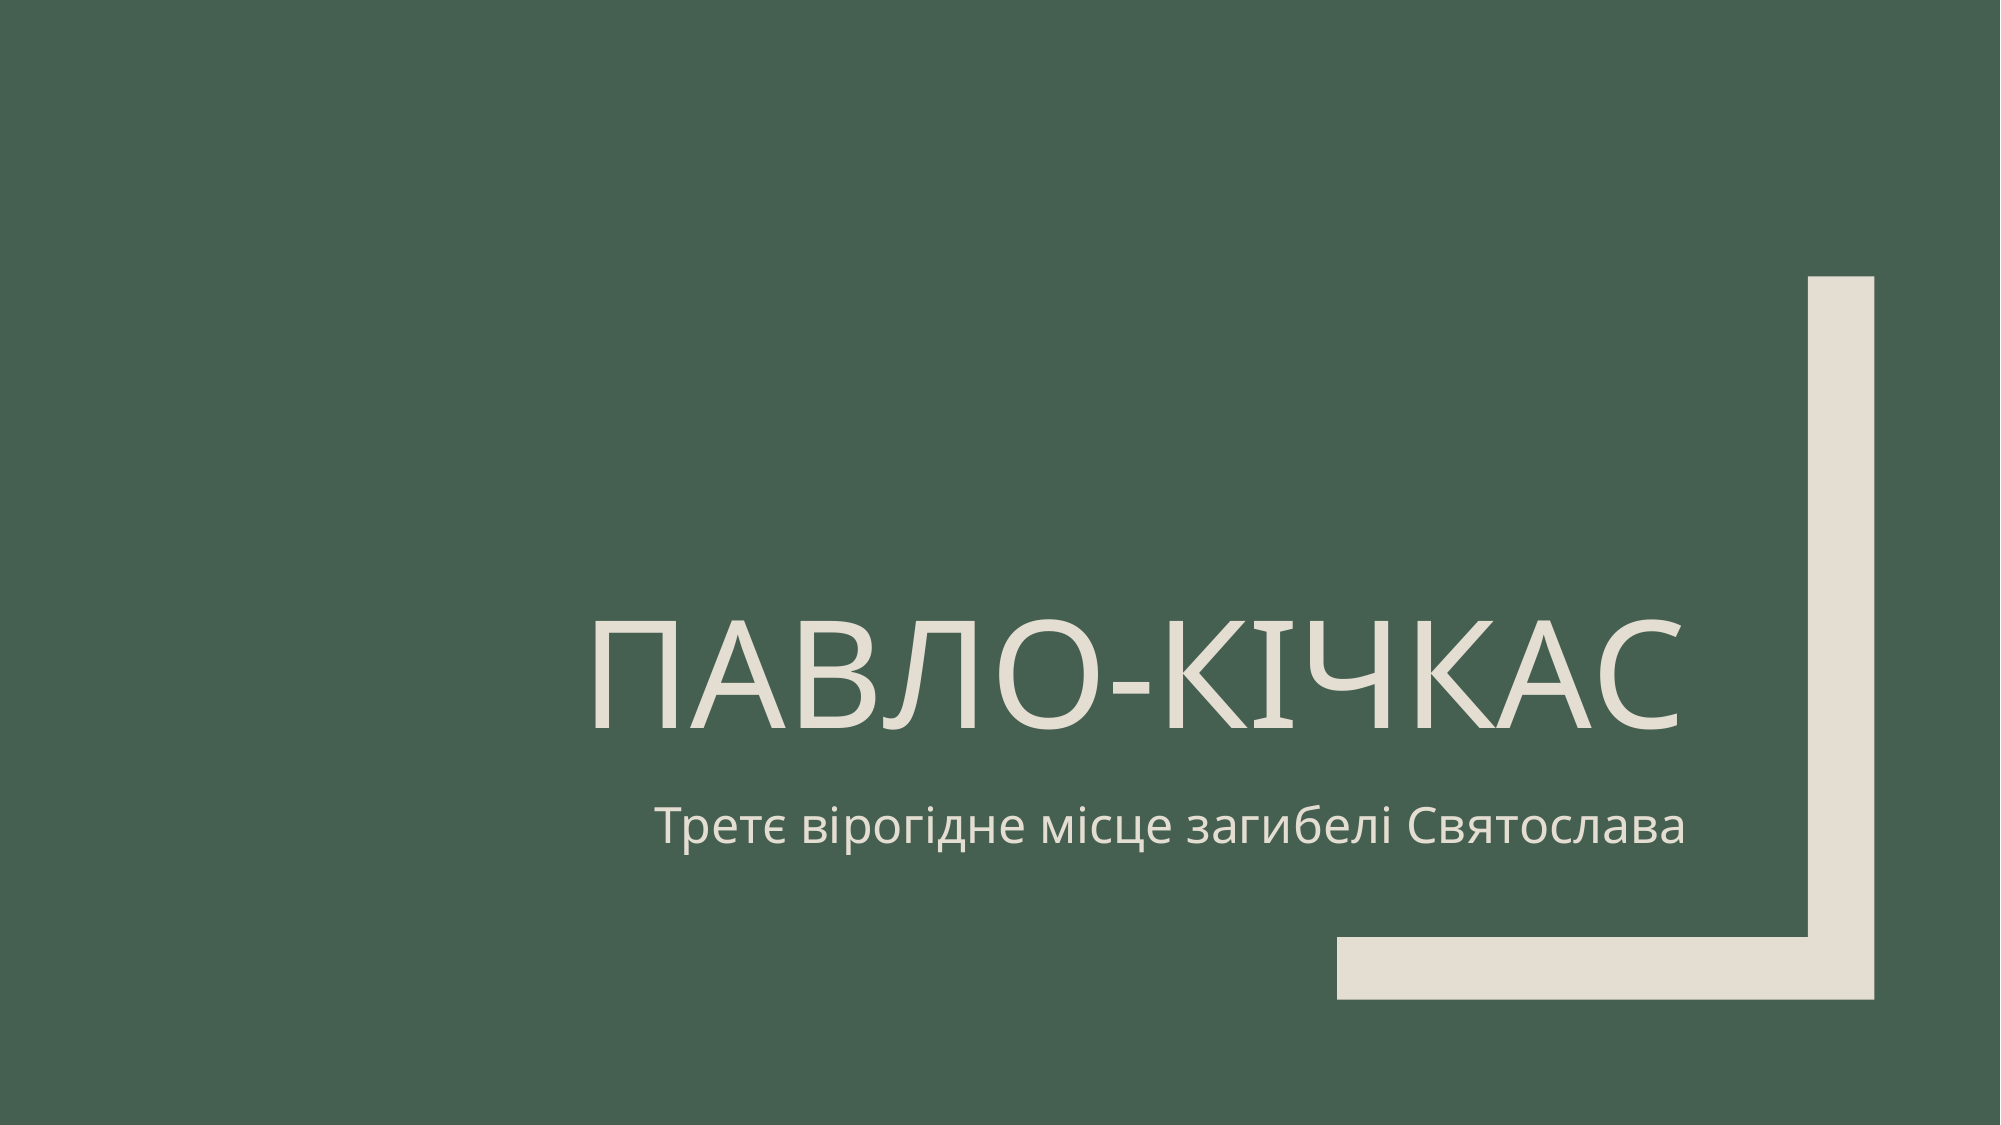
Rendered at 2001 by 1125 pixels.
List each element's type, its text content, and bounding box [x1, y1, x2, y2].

title Павло-Кічкас [125, 300, 1703, 769]
list Третє вірогідне місце загибелі Святослава [125, 778, 1703, 865]
